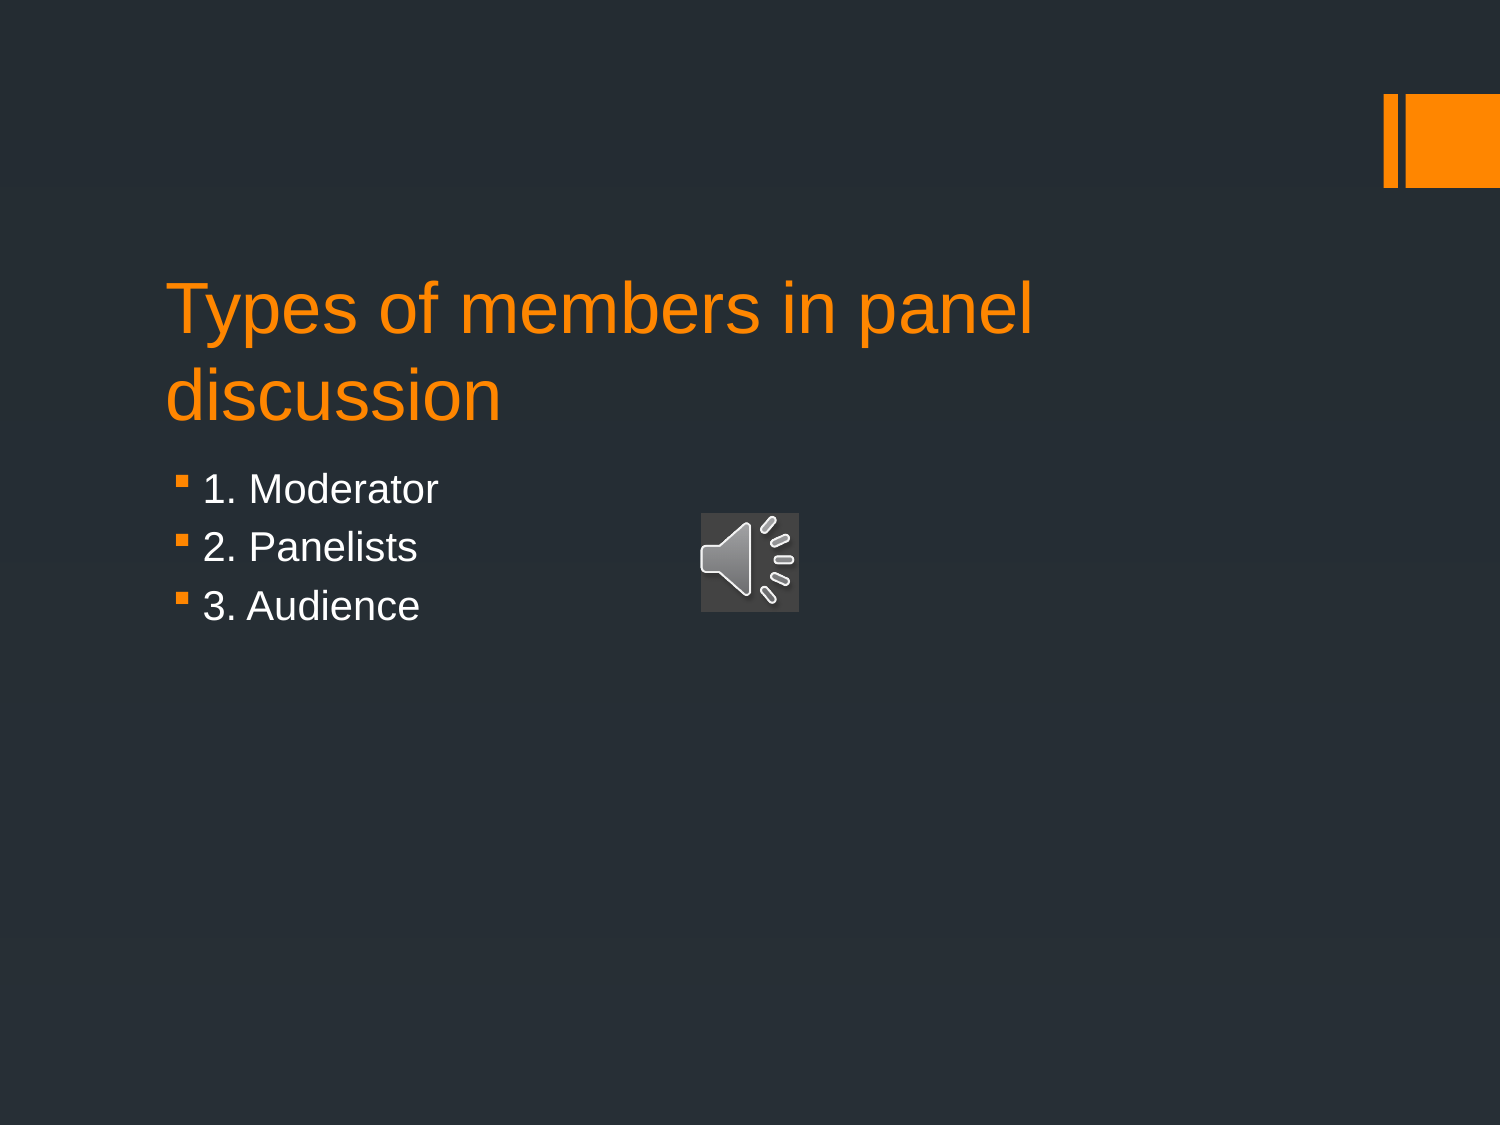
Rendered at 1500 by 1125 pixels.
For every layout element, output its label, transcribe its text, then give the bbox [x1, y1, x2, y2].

title Types of members in panel discussion [150, 253, 1350, 443]
list 1. Moderator 2. Panelists 3. Audience [150, 454, 1350, 1035]
picture [699, 511, 801, 613]
